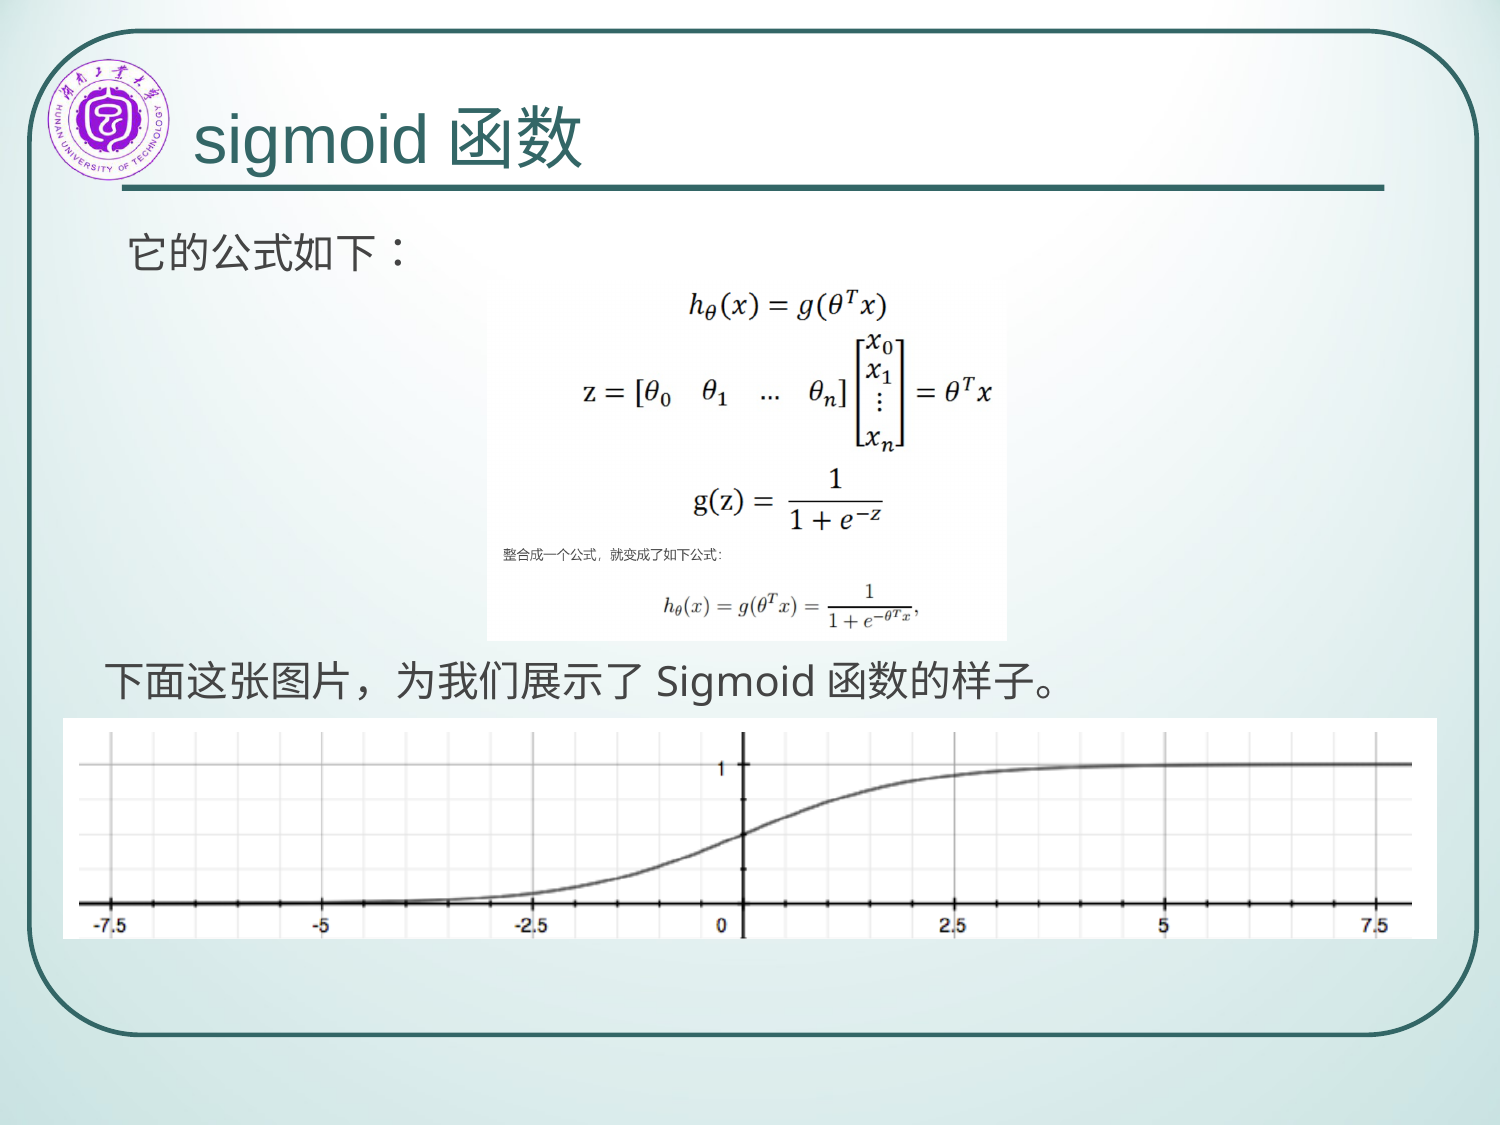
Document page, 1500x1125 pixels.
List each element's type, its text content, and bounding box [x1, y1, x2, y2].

text_box 它的公式如下： [112, 219, 863, 285]
text_box 下面这张图片，为我们展示了Sigmoid函数的样子。 [88, 647, 1139, 713]
picture [0, 0, 1500, 1125]
list [125, 202, 1447, 1012]
title sigmoid函数 [159, 66, 1422, 185]
